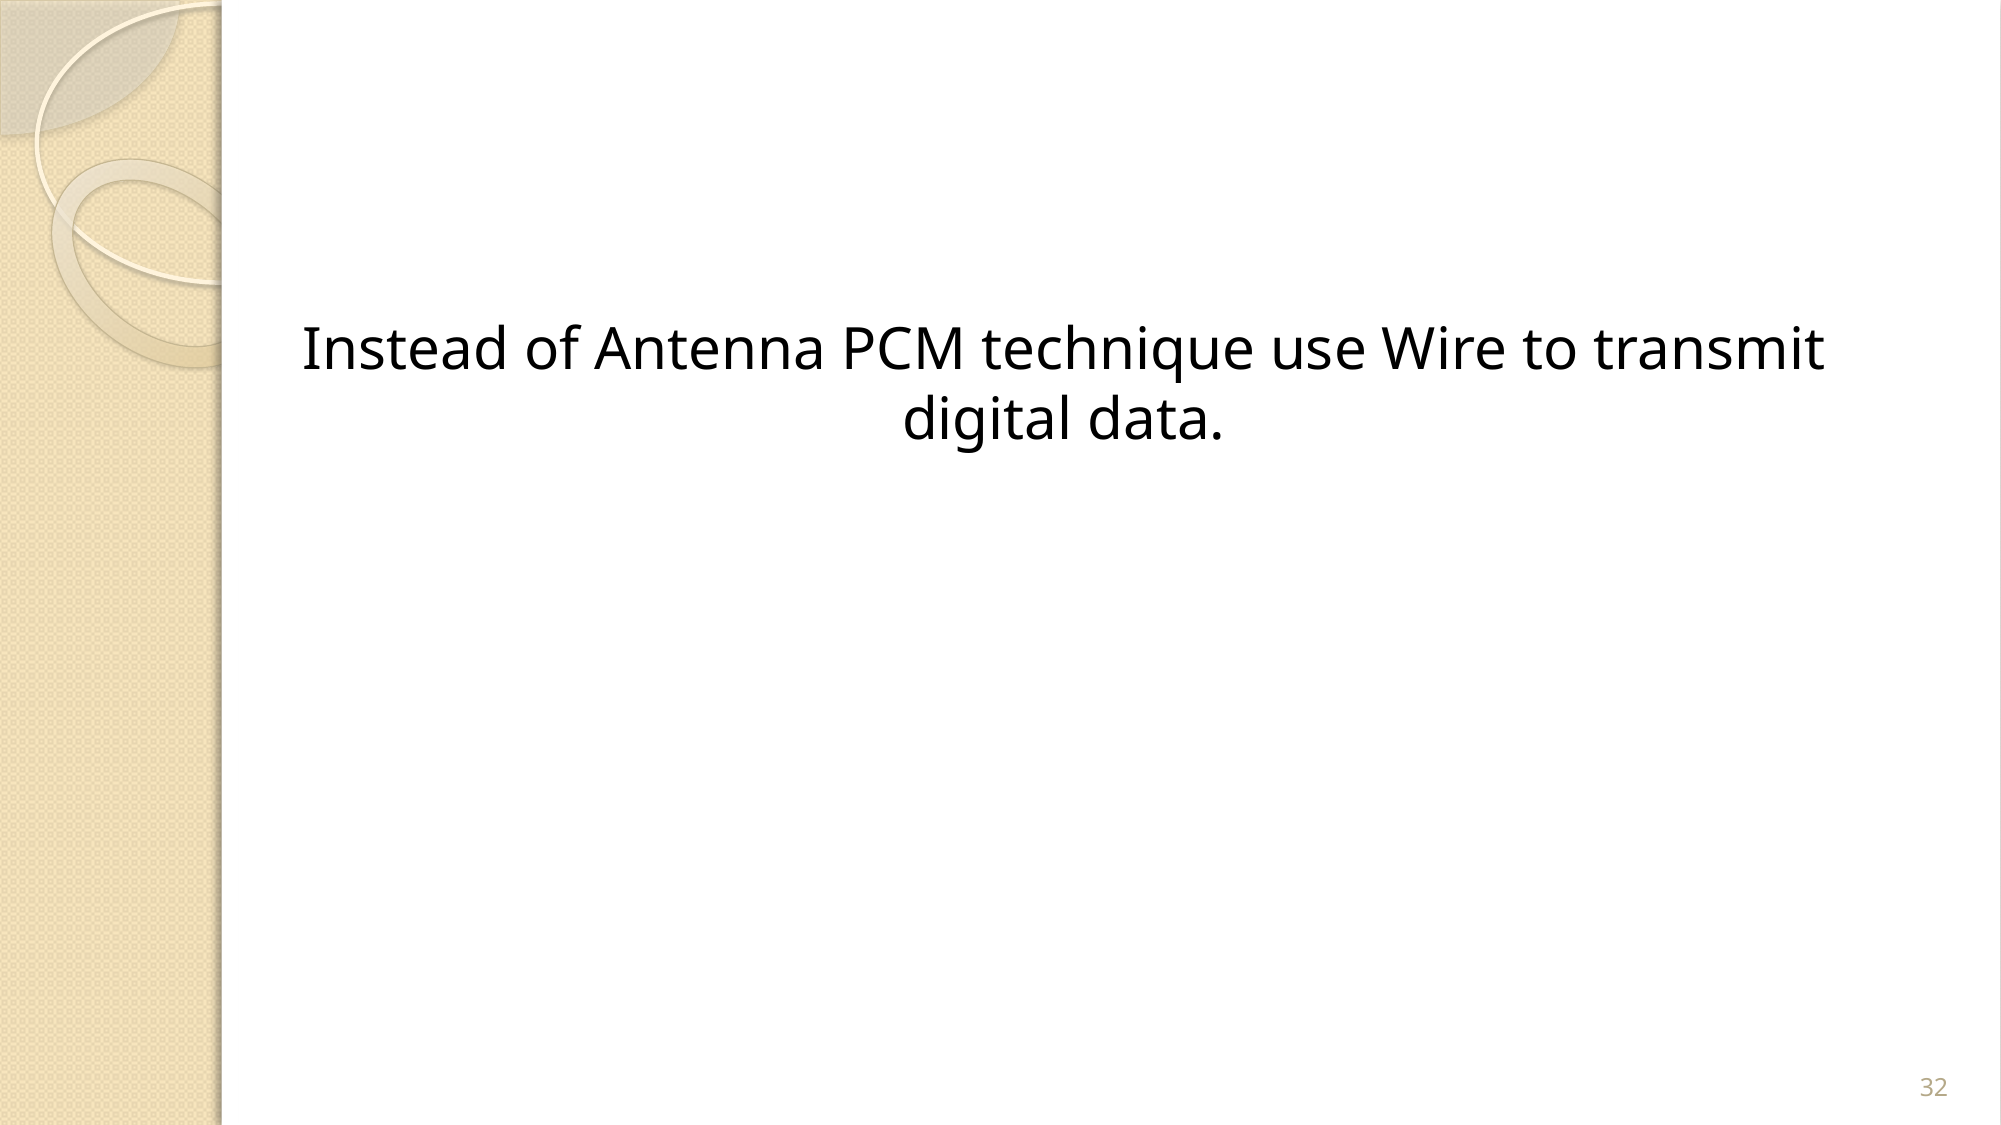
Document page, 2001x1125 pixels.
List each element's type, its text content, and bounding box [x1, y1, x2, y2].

slide_number 32 [1883, 1034, 1984, 1113]
title Instead of Antenna PCM technique use Wire to transmit digital data. [244, 287, 1884, 475]
